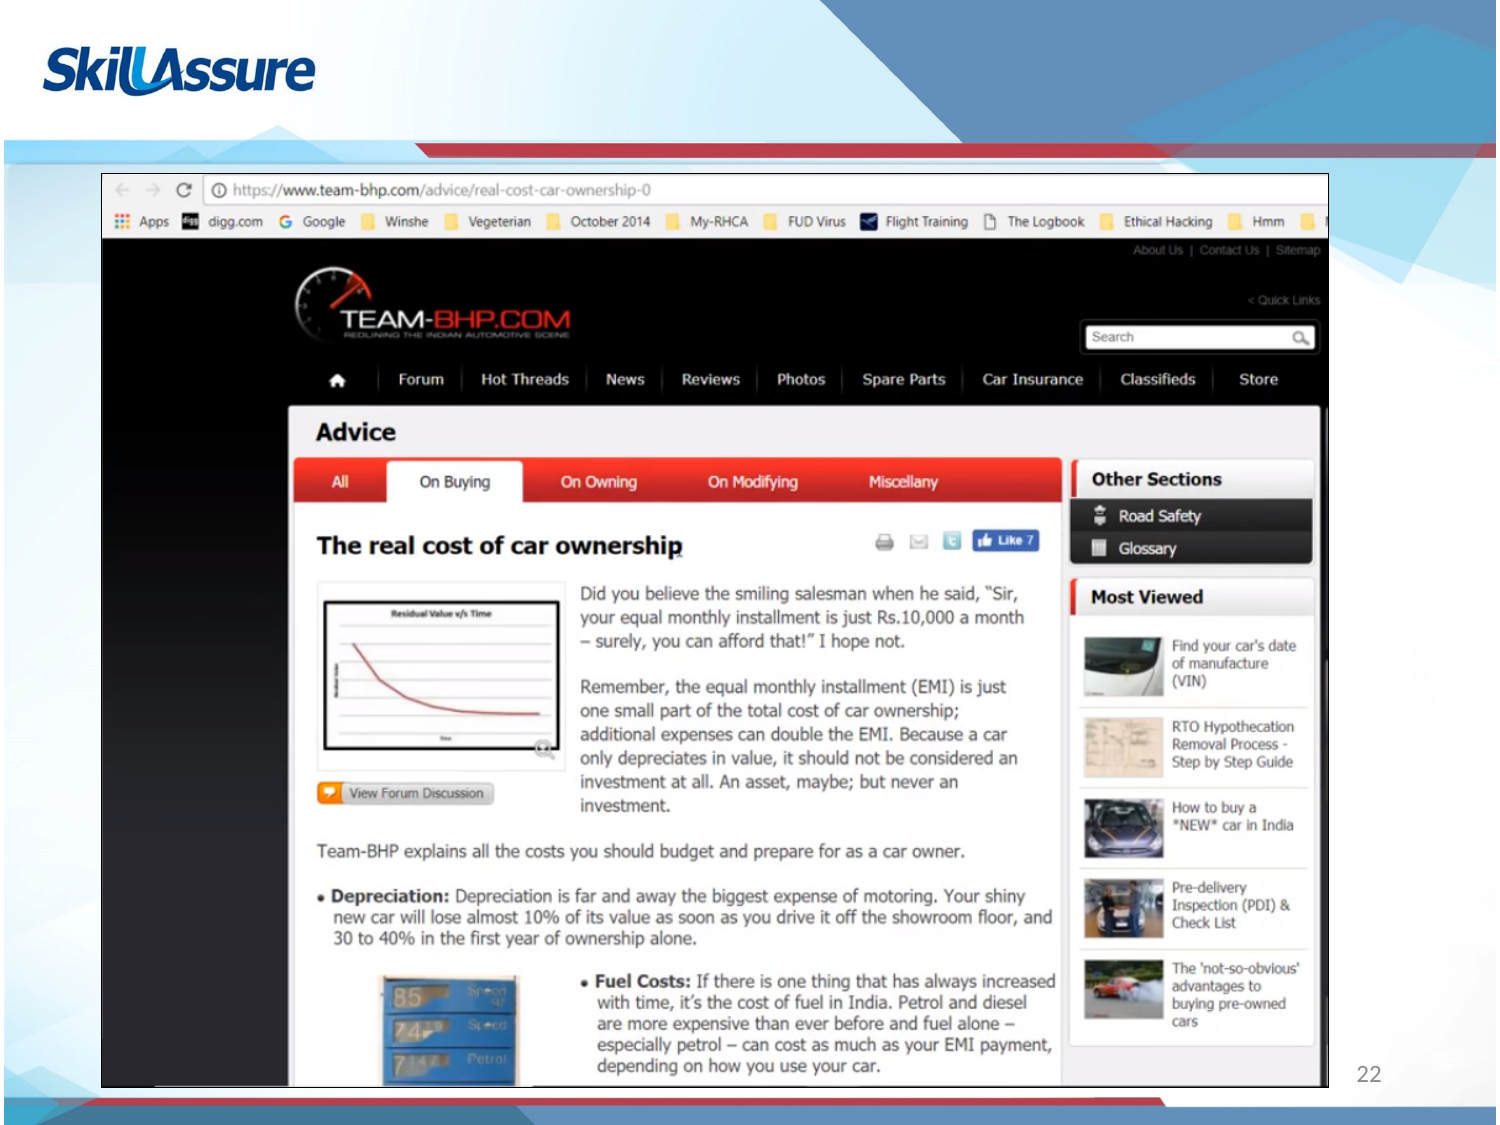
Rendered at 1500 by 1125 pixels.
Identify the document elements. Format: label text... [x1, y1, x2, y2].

slide_number 22 [1059, 1042, 1397, 1103]
picture [4, 0, 1496, 1125]
